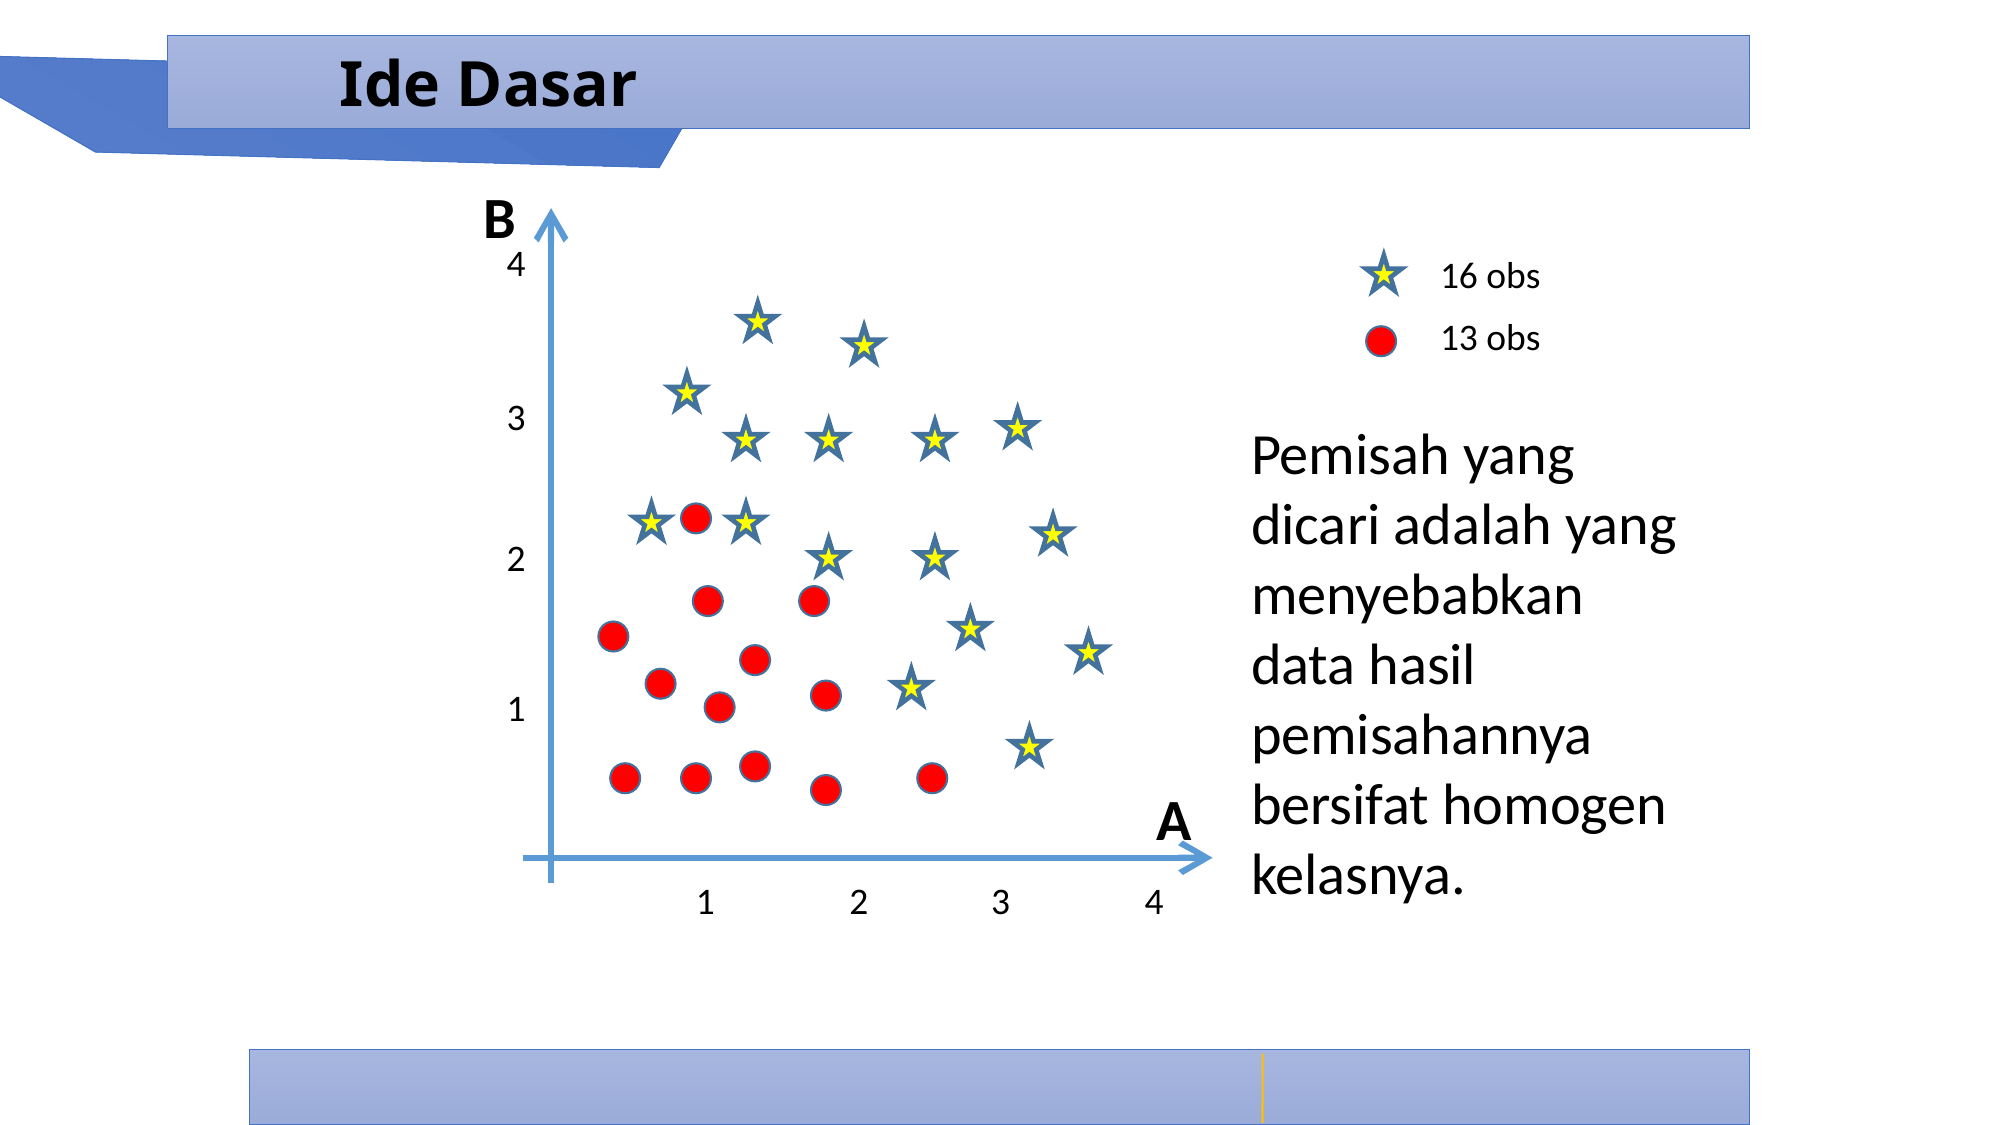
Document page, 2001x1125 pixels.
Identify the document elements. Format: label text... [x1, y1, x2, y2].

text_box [0, 0, 1750, 253]
text_box 16 obs [1425, 253, 1591, 304]
text_box 13 obs [1425, 305, 1591, 365]
text_box Pemisah yang dicari adalah yang menyebabkan data hasil pemisahannya bersifat homogen kelasnya. [1236, 408, 1709, 914]
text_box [249, 1049, 1750, 1125]
text_box [1363, 253, 1405, 294]
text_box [468, 172, 1213, 931]
text_box [1365, 325, 1398, 358]
